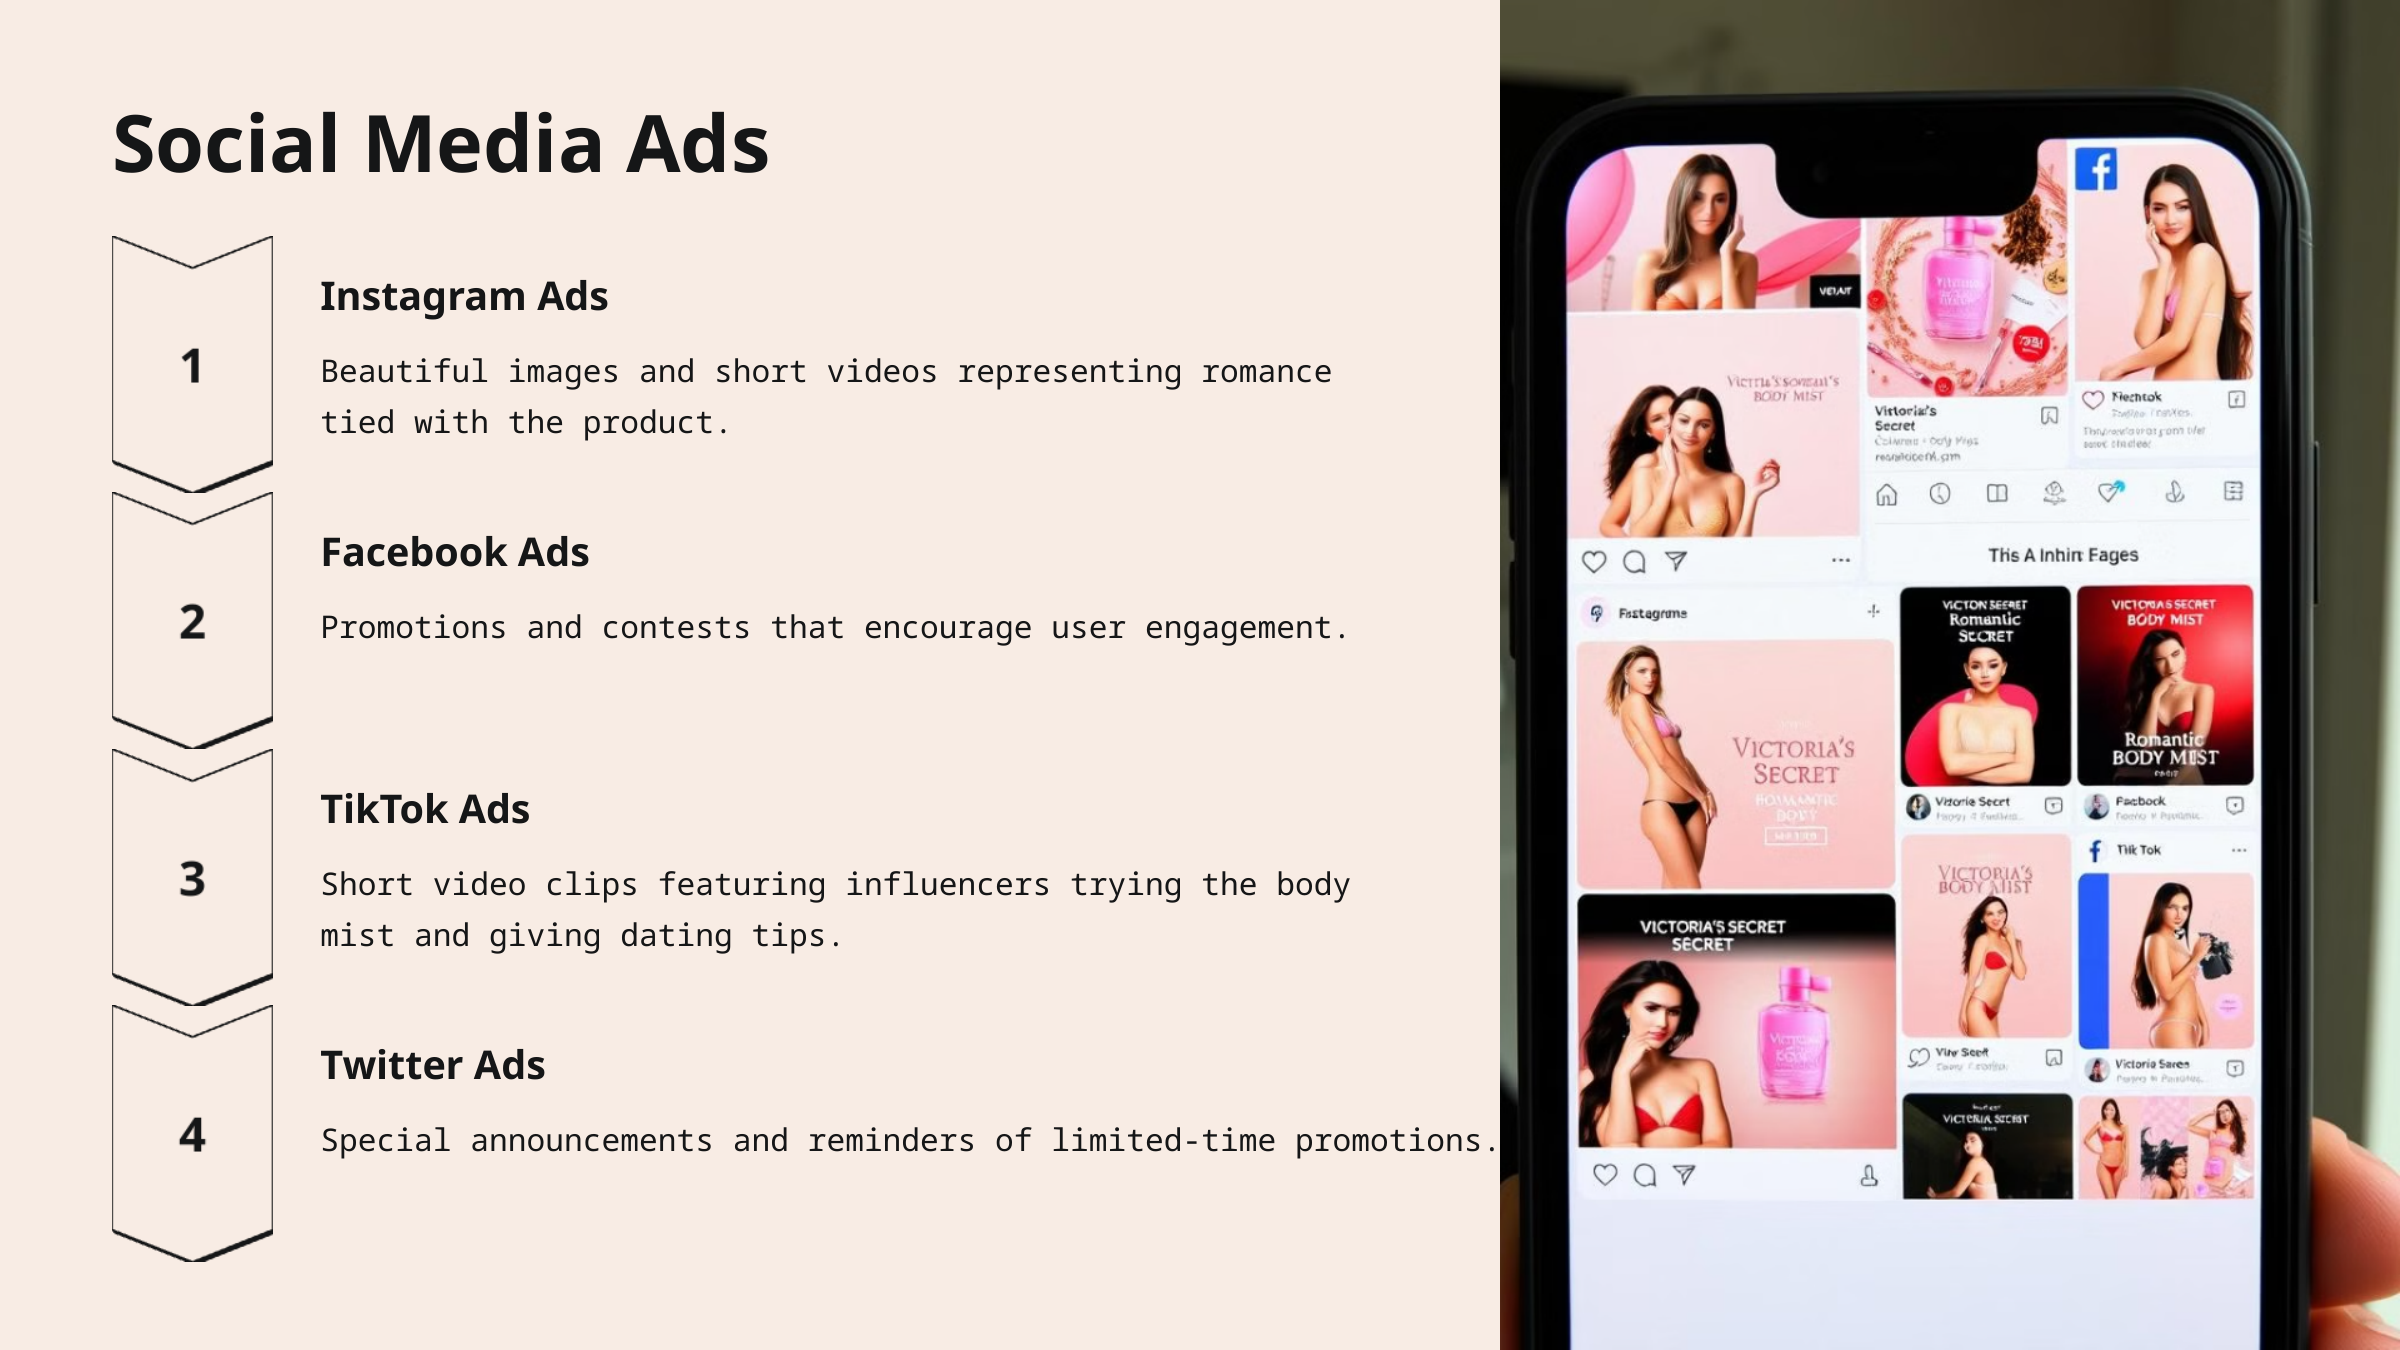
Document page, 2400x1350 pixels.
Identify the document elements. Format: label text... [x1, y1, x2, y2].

picture [1499, 0, 2400, 1350]
text_box Twitter Ads [320, 1037, 721, 1088]
text_box Beautiful images and short videos representing romance tied with the product. [320, 337, 1388, 441]
text_box Facebook Ads [320, 524, 721, 575]
text_box Special announcements and reminders of limited-time promotions. [320, 1106, 1388, 1158]
picture [112, 236, 273, 1262]
text_box Promotions and contests that encourage user engagement. [320, 593, 1388, 646]
text_box Social Media Ads [112, 88, 914, 189]
text_box Instagram Ads [320, 268, 721, 319]
text_box Short video clips featuring influencers trying the body mist and giving dating tips. [320, 850, 1388, 953]
text_box TikTok Ads [320, 781, 721, 832]
